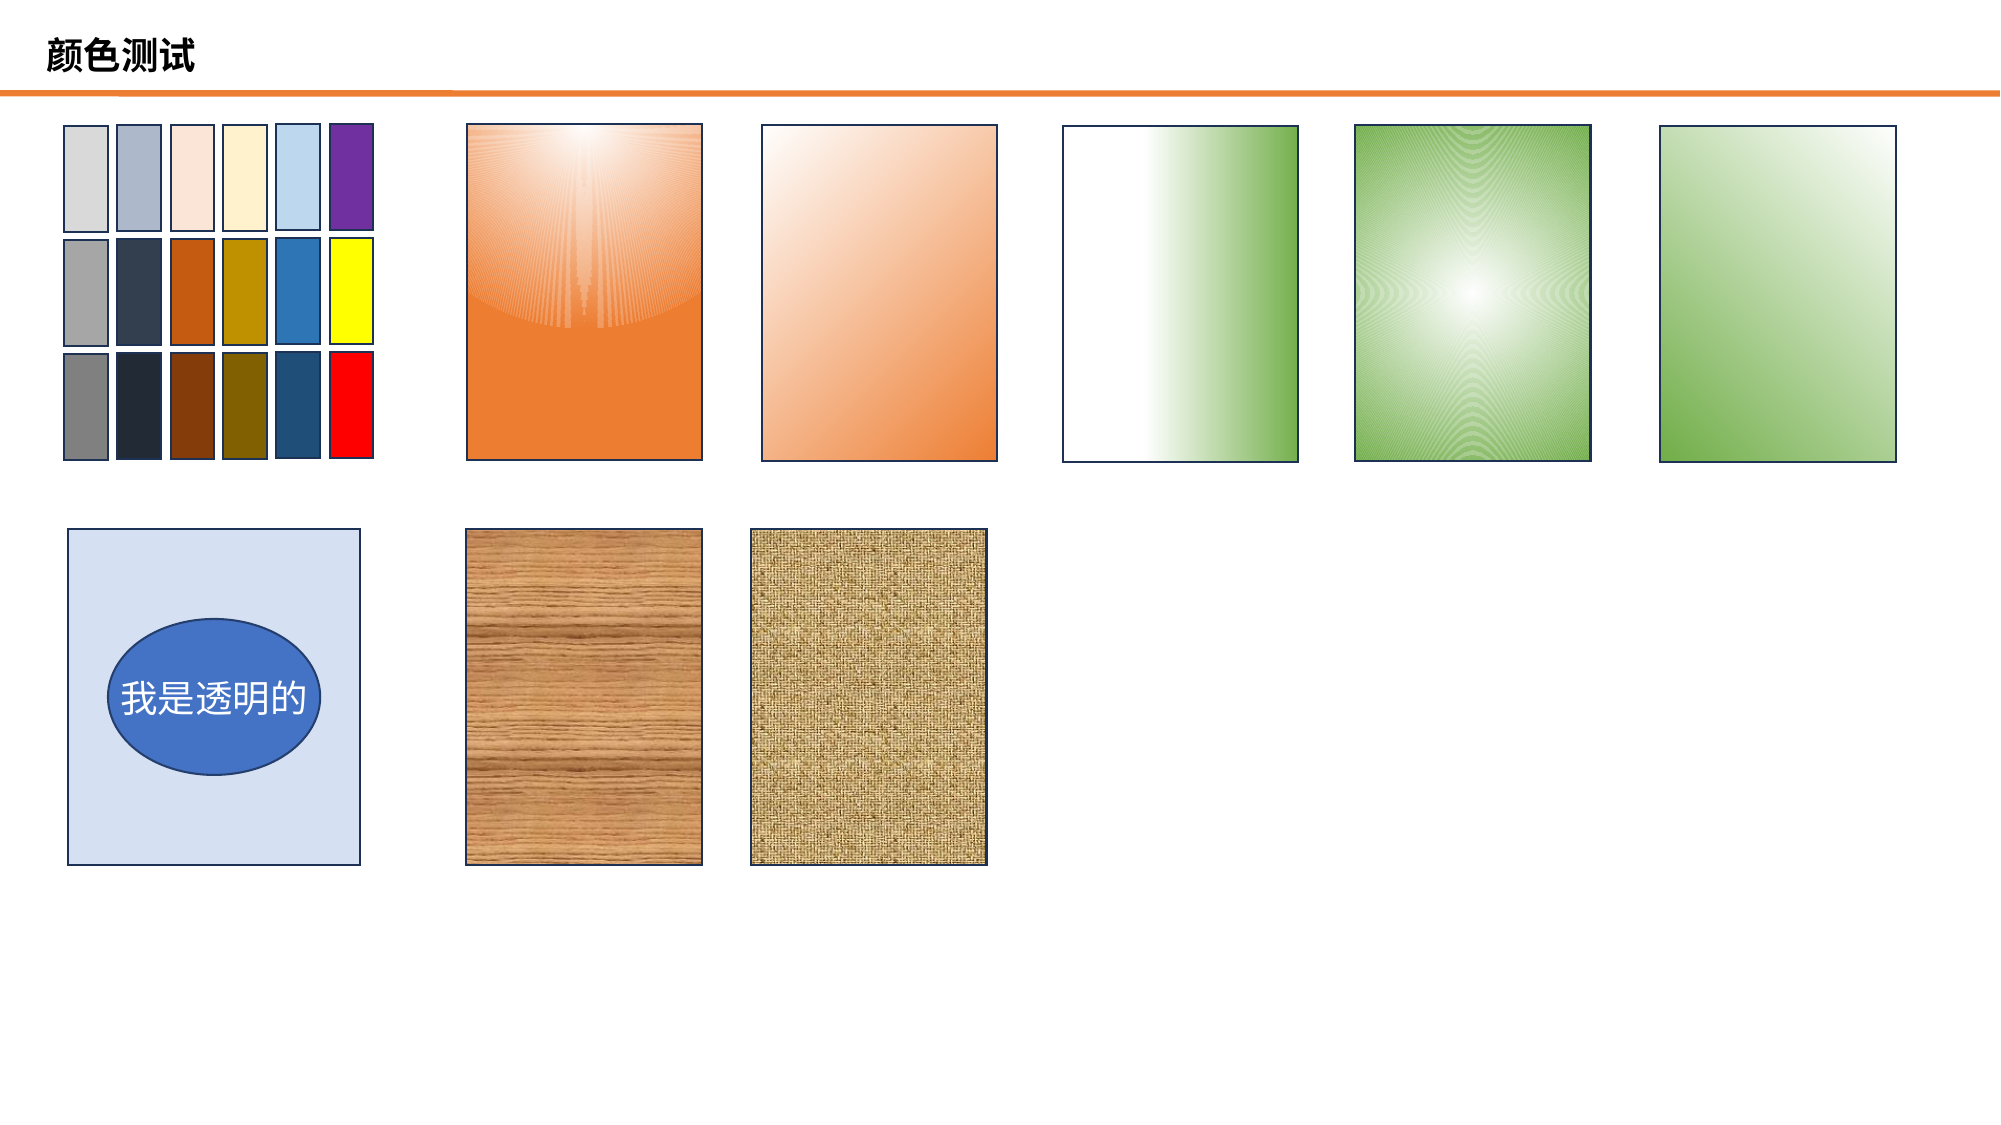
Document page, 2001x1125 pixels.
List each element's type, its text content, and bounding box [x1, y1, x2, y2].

text_box [329, 351, 374, 459]
text_box [466, 123, 703, 461]
text_box 颜色测试 [31, 24, 212, 85]
text_box [63, 353, 109, 461]
text_box [329, 123, 374, 231]
text_box [63, 125, 109, 233]
text_box [170, 124, 215, 232]
text_box [275, 123, 321, 231]
text_box [116, 124, 162, 232]
text_box [222, 238, 268, 346]
text_box [116, 238, 162, 346]
text_box [1354, 124, 1592, 462]
text_box [116, 352, 162, 460]
text_box [761, 124, 998, 462]
text_box [275, 351, 321, 459]
text_box 我是透明的 [67, 528, 361, 866]
text_box [465, 528, 703, 866]
text_box [170, 238, 215, 346]
text_box [222, 124, 268, 232]
text_box [222, 352, 268, 460]
text_box [329, 237, 374, 345]
text_box [170, 352, 215, 460]
text_box [1062, 125, 1299, 463]
text_box [750, 528, 988, 866]
text_box [1659, 125, 1897, 463]
text_box [275, 237, 321, 345]
text_box [63, 239, 109, 347]
